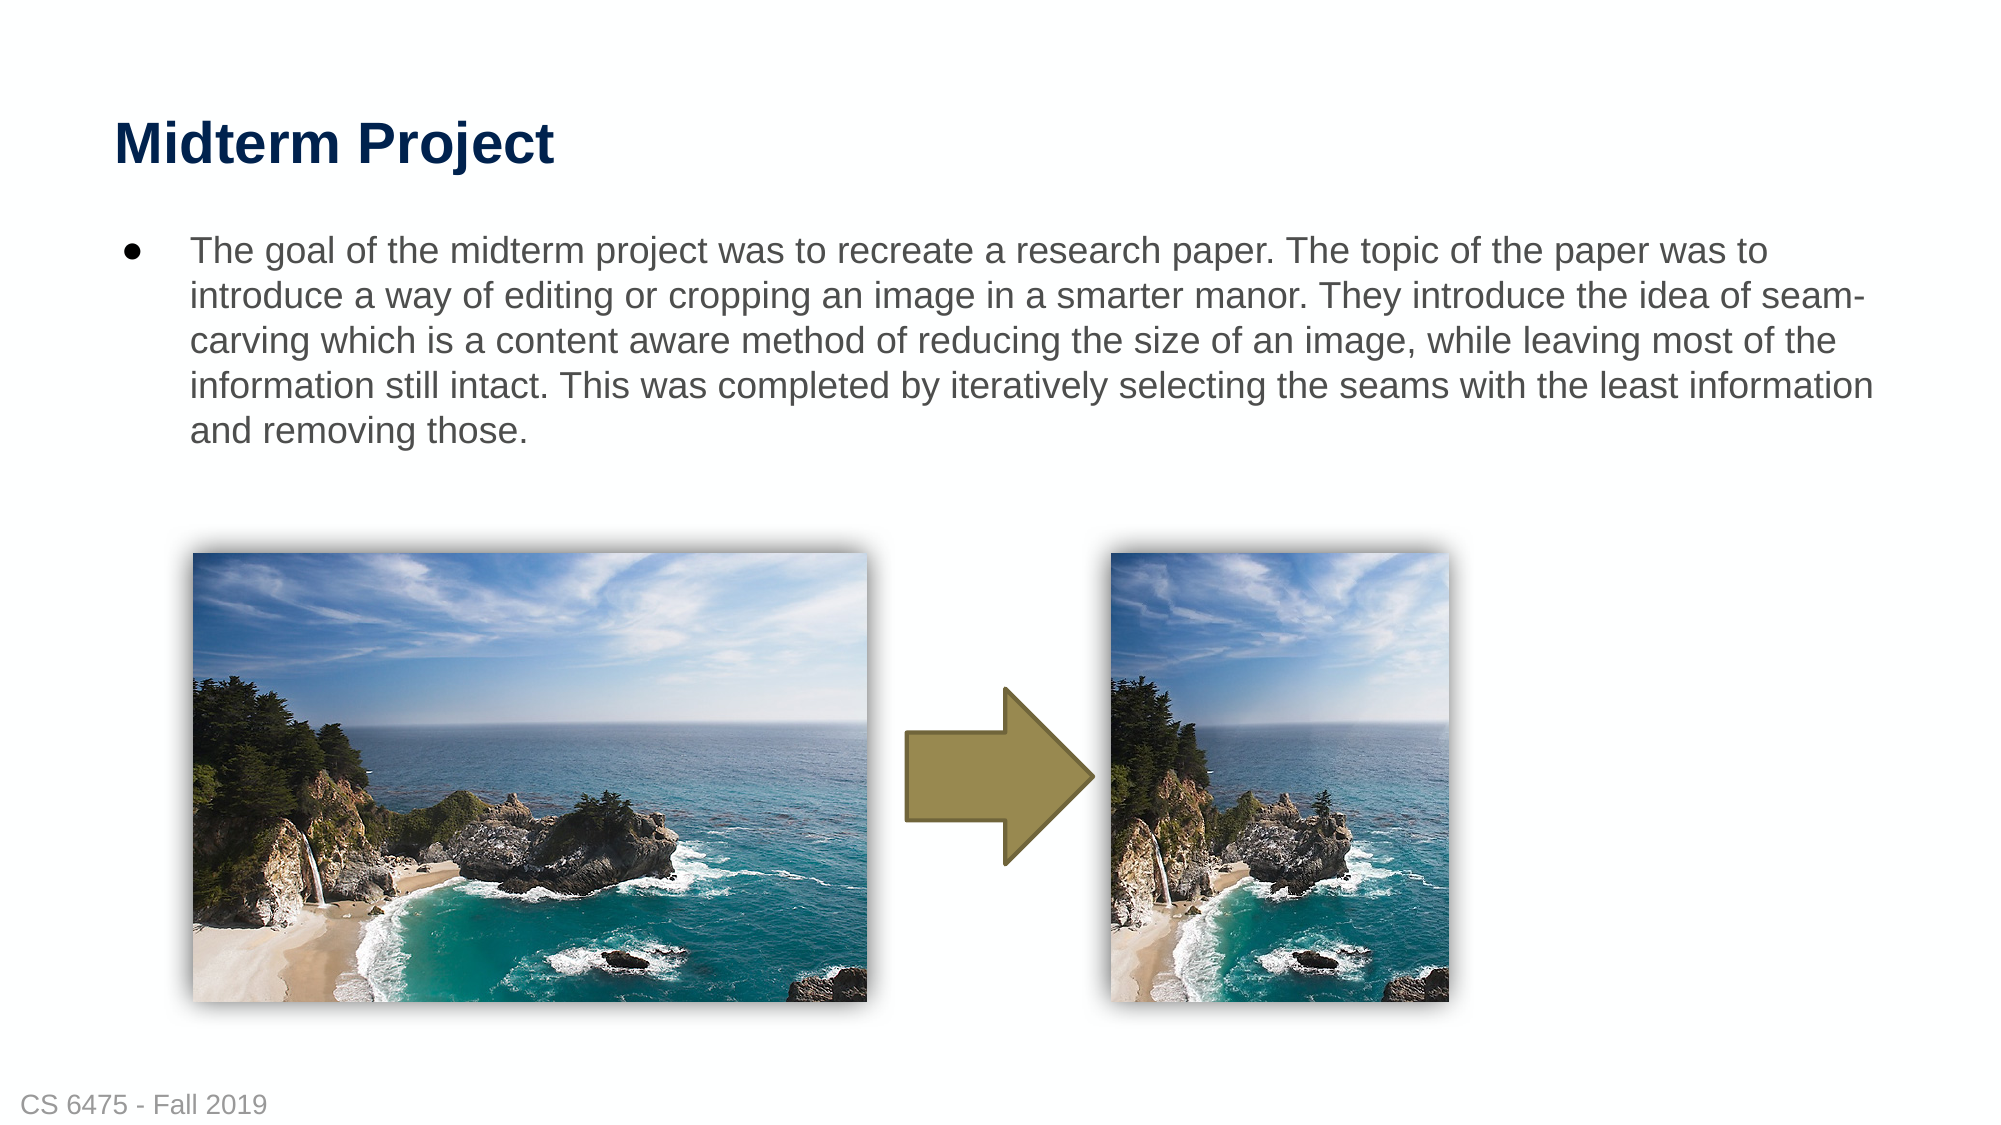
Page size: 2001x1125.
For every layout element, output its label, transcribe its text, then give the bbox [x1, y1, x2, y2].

picture [193, 553, 867, 1002]
list The goal of the midterm project was to recreate a research paper. The topic of the paper was to introduce a way of editing or cropping an image in a smarter manor. They introduce the idea of seam-carving which is a content aware method of reducing the size of an image, while leaving most of the information still intact. This was completed by iteratively selecting the seams with the least information and removing those. [99, 211, 1900, 491]
picture [1111, 553, 1449, 1002]
text_box [904, 686, 1096, 867]
title Midterm Project [99, 45, 1900, 191]
